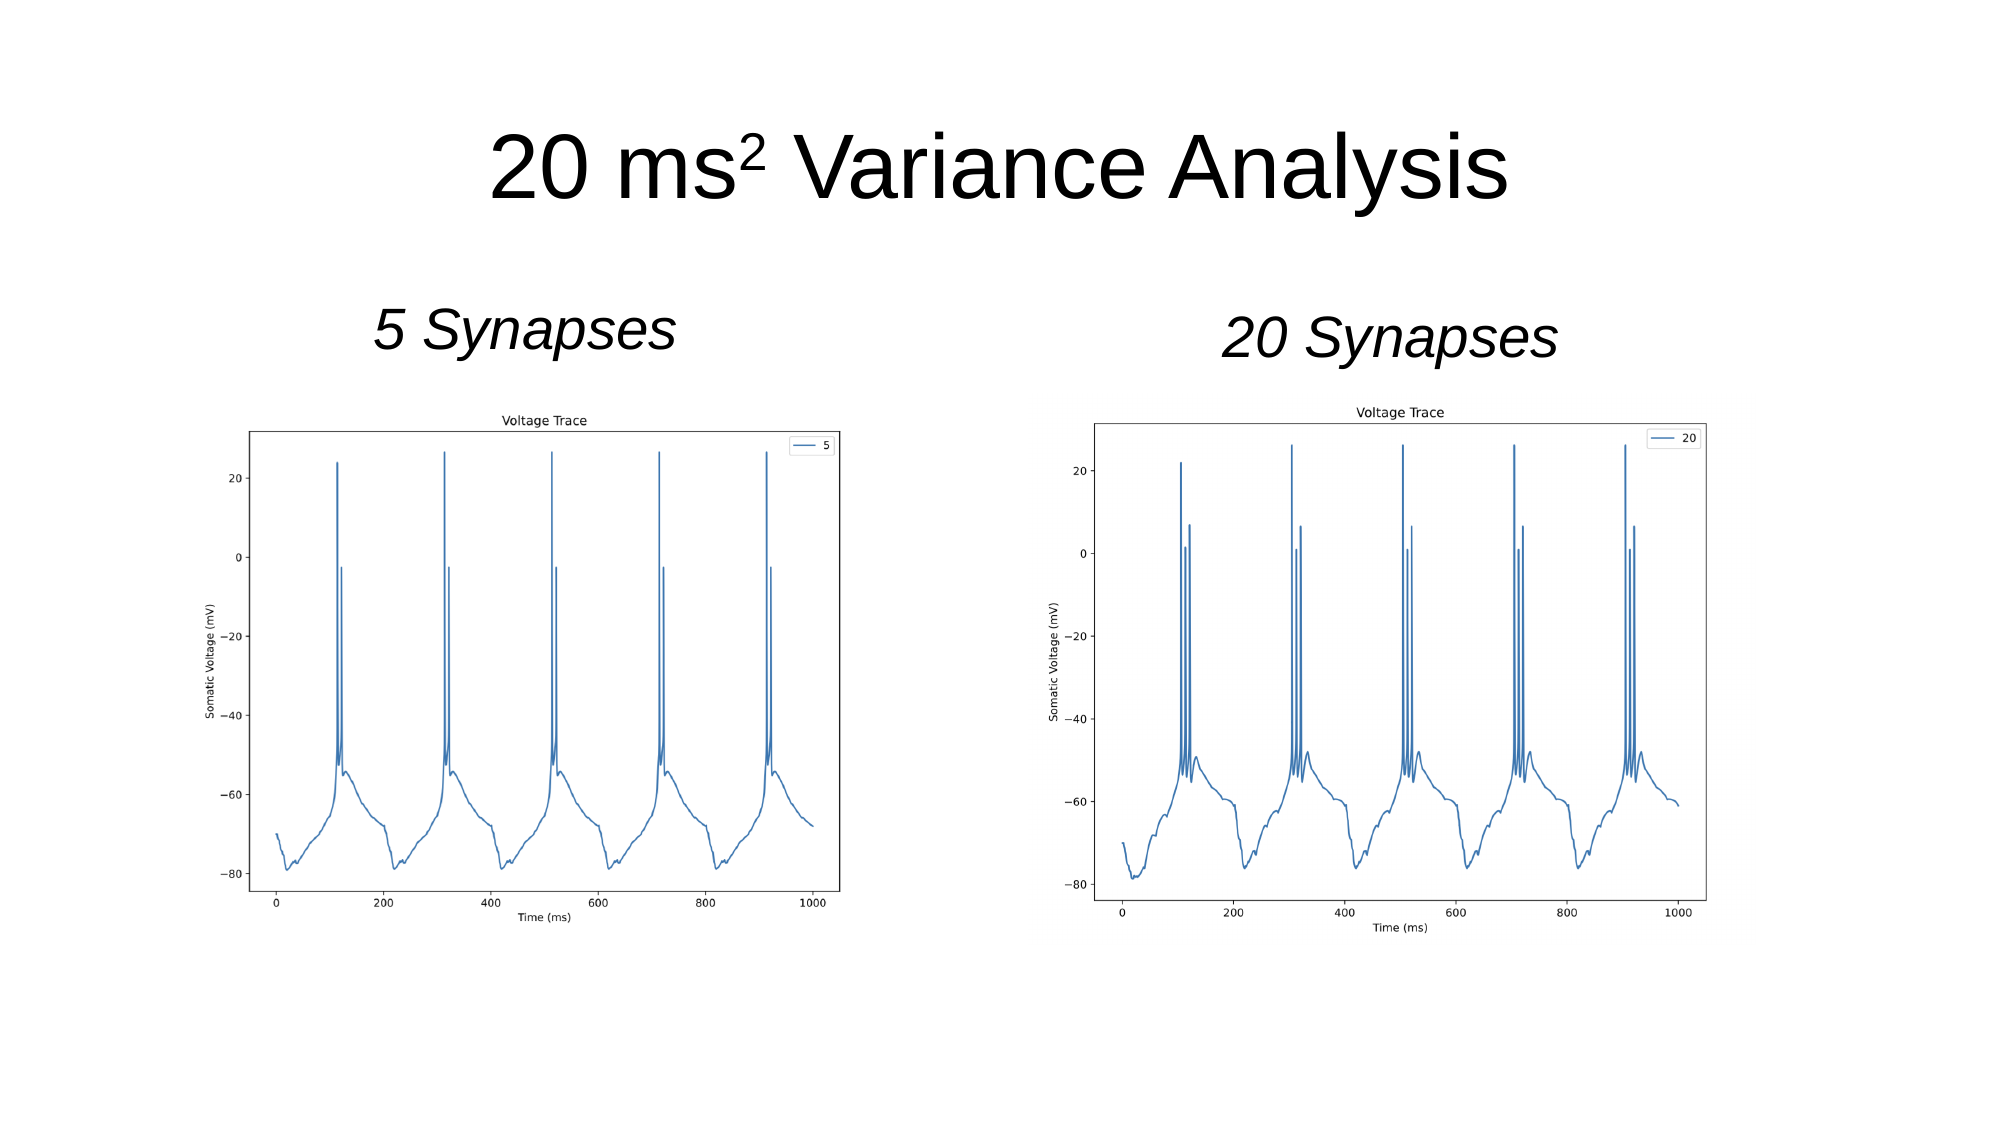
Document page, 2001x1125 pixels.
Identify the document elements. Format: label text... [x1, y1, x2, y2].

picture [1028, 393, 1756, 945]
list 5 Synapses [331, 291, 721, 394]
title 20 ms2 Variance Analysis [137, 59, 1863, 278]
picture [189, 401, 863, 937]
text_box 20 Synapses [1197, 291, 1586, 377]
